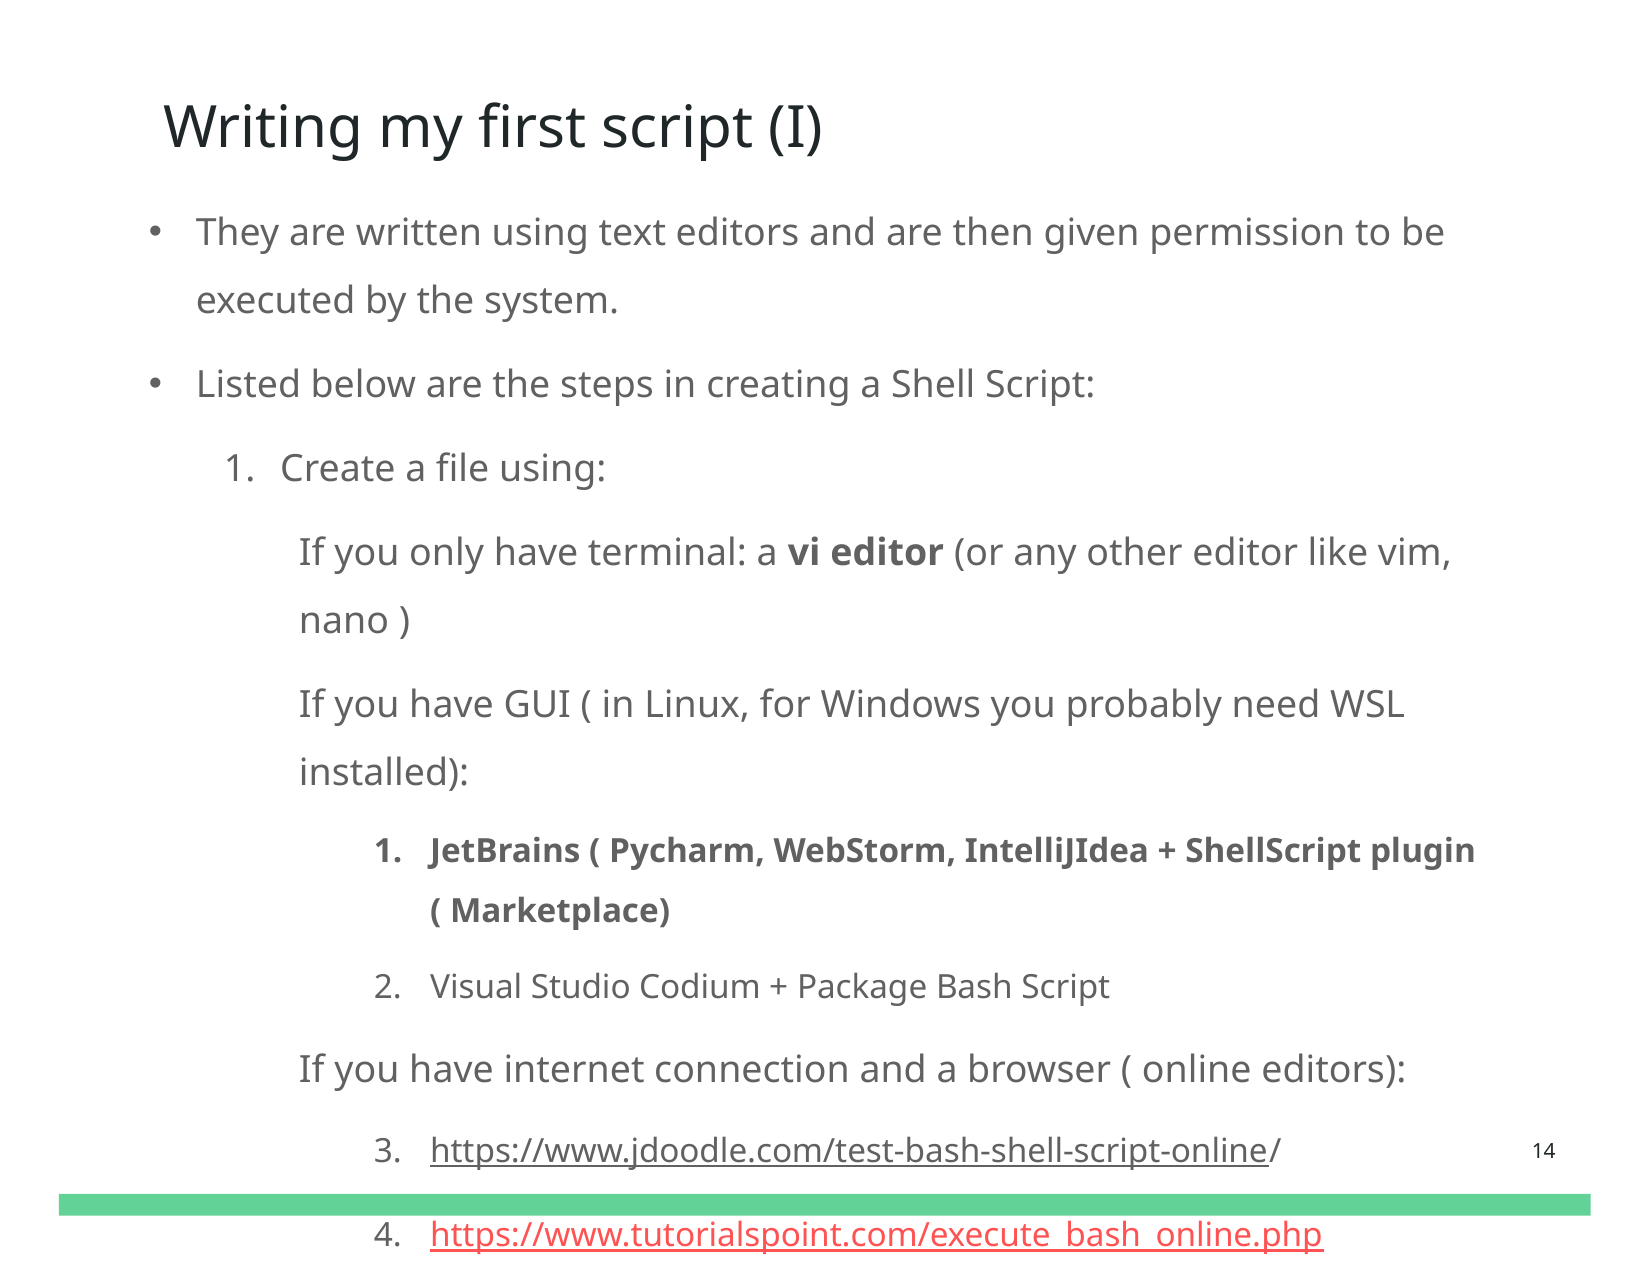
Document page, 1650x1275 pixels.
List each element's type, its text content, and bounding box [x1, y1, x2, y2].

title Writing my first script (I) [163, 74, 1591, 203]
slide_number 14 [1478, 1107, 1571, 1197]
list They are written using text editors and are then given permission to be executed by the system. Listed below are the steps in creating a Shell Script: Create a file using: If you only have terminal: a vi editor (or any other editor like vim, nano ) If you have GUI ( in Linux, for Windows you probably need WSL installed): JetBrains ( Pycharm, WebStorm, IntelliJIdea + ShellScript plugin ( Marketplace) Visual Studio Codium + Package Bash Script If you have internet connection and a browser ( online editors): https://www.jdoodle.com/test-bash-shell-script-online/ https://www.tutorialspoint.com/execute_bash_online.php 2. Name script file with extension .sh ( for example myscript.sh) [111, 170, 1539, 1105]
